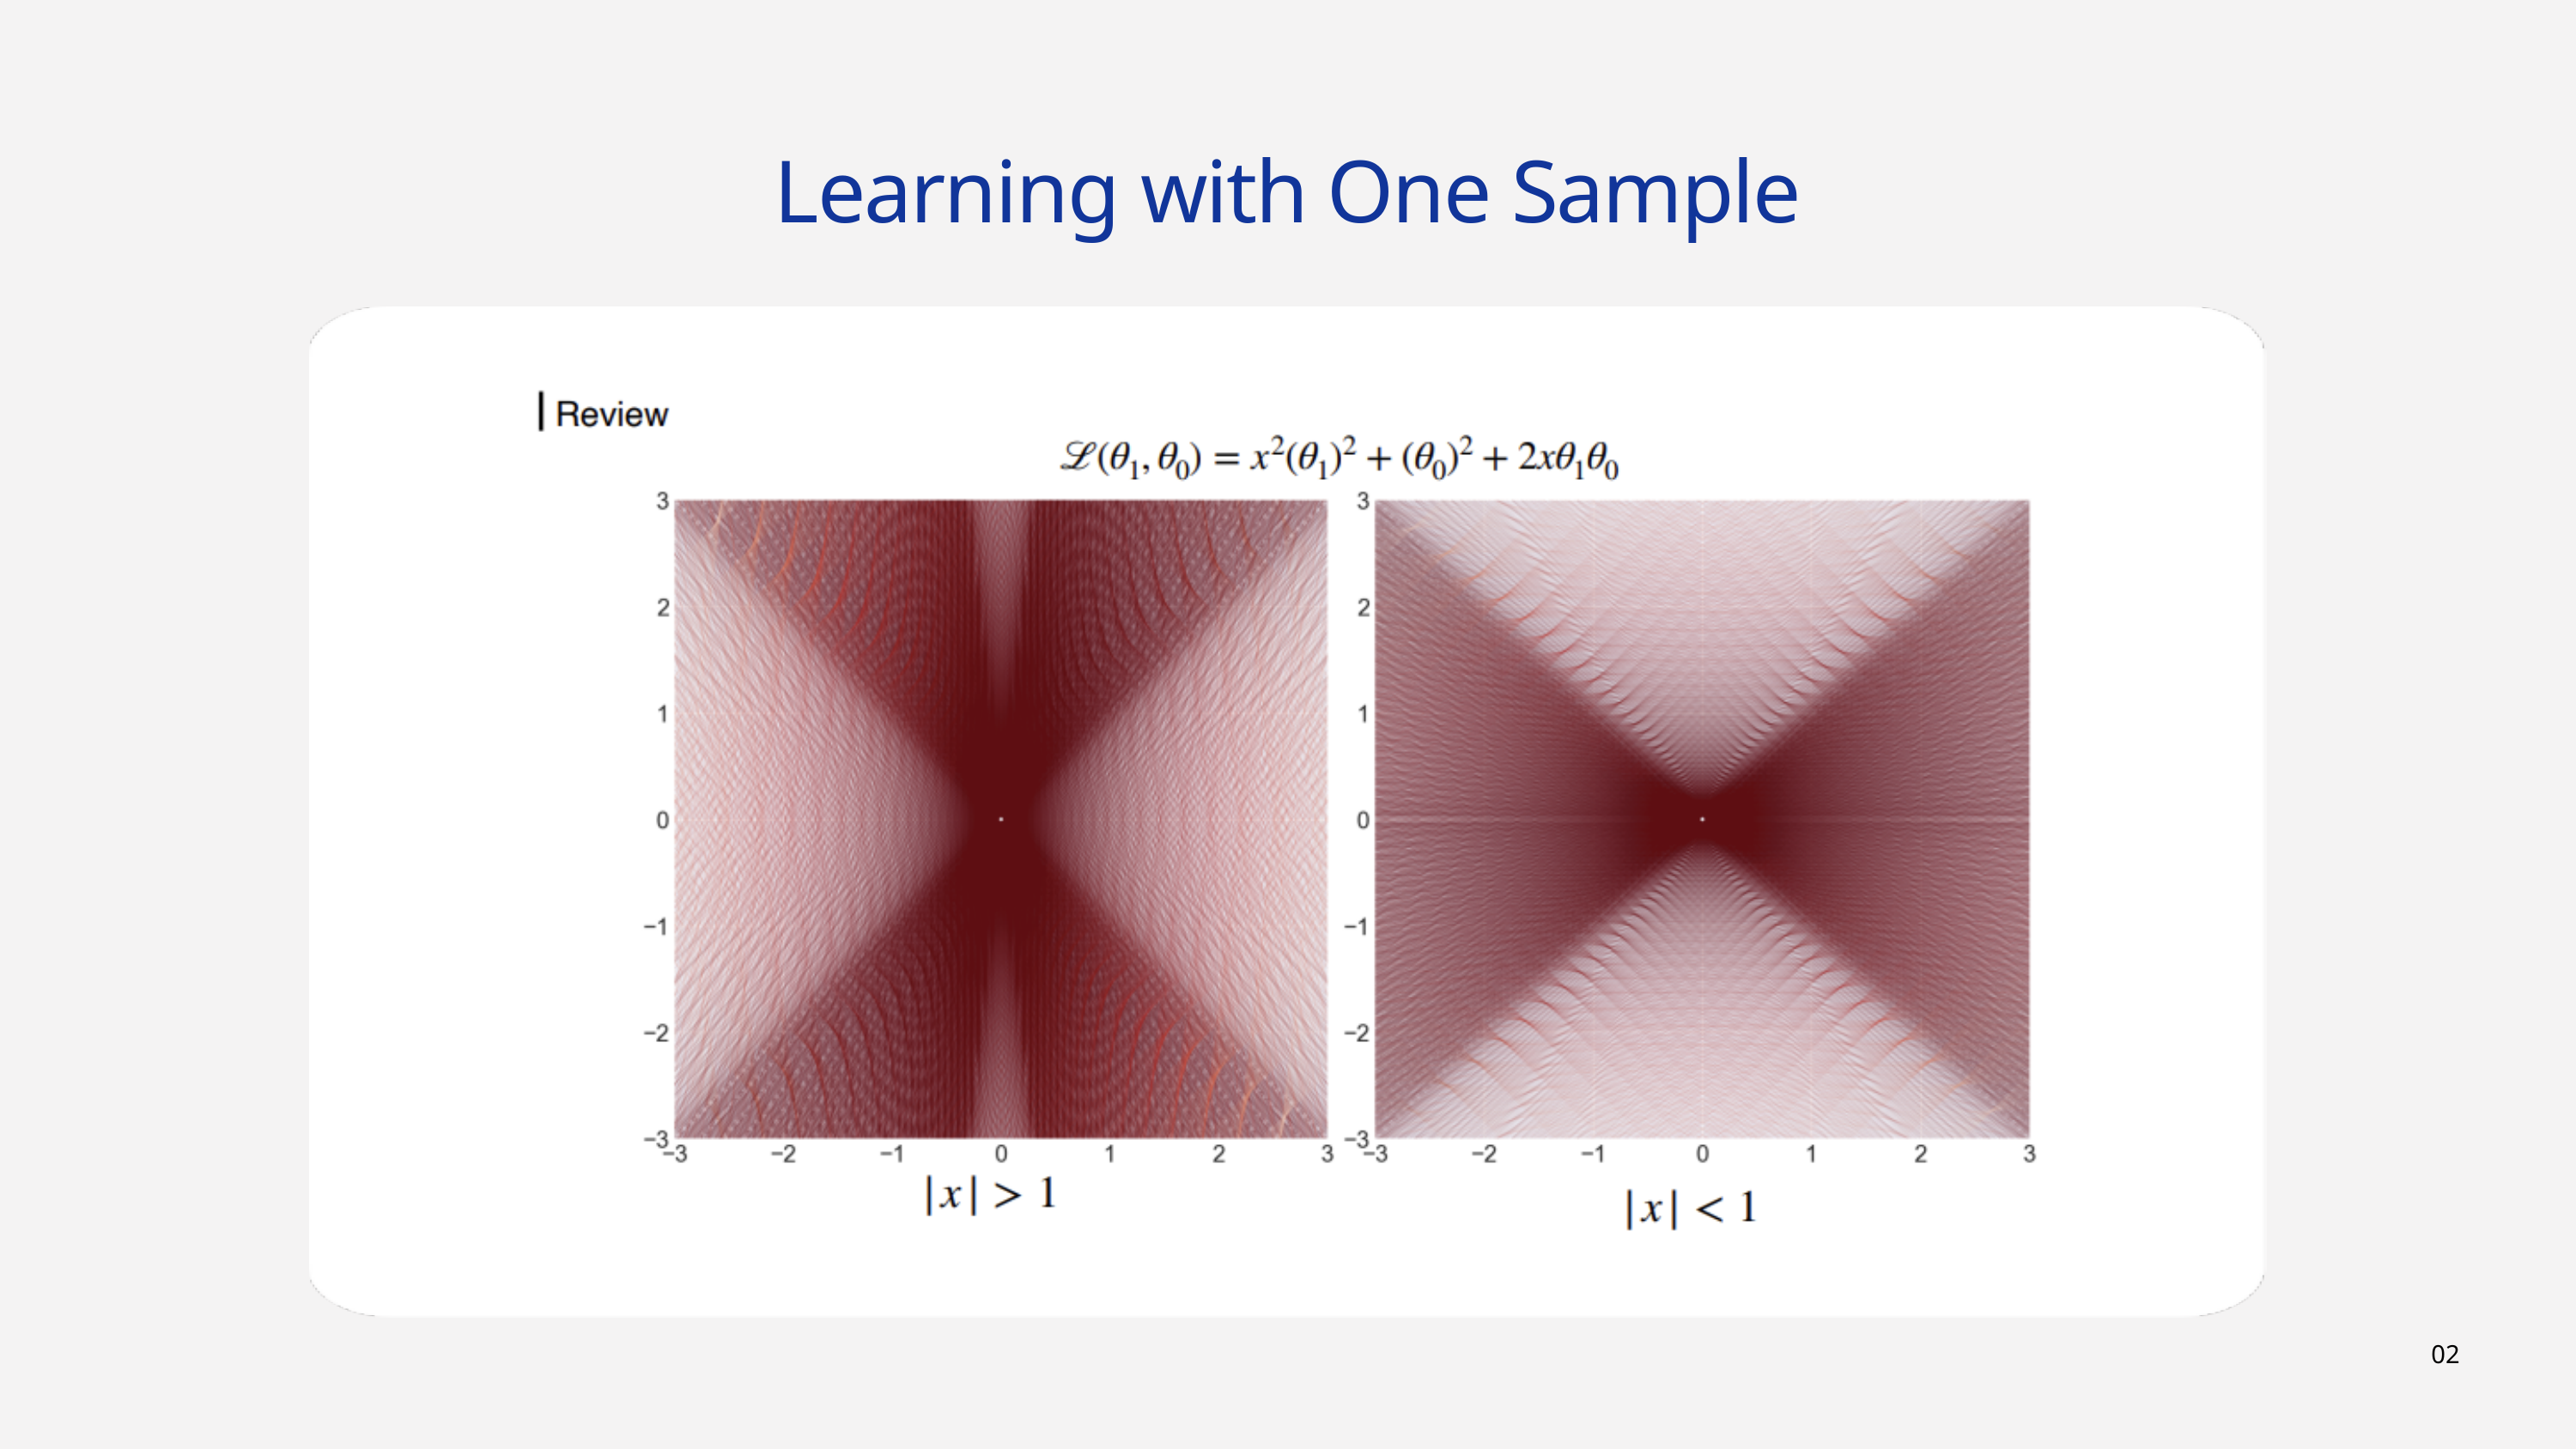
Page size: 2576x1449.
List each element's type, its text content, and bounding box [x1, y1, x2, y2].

picture [504, 380, 2047, 1271]
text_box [309, 306, 2267, 1318]
text_box Learning with One Sample [309, 130, 2267, 246]
text_box 02 [2385, 1331, 2473, 1375]
